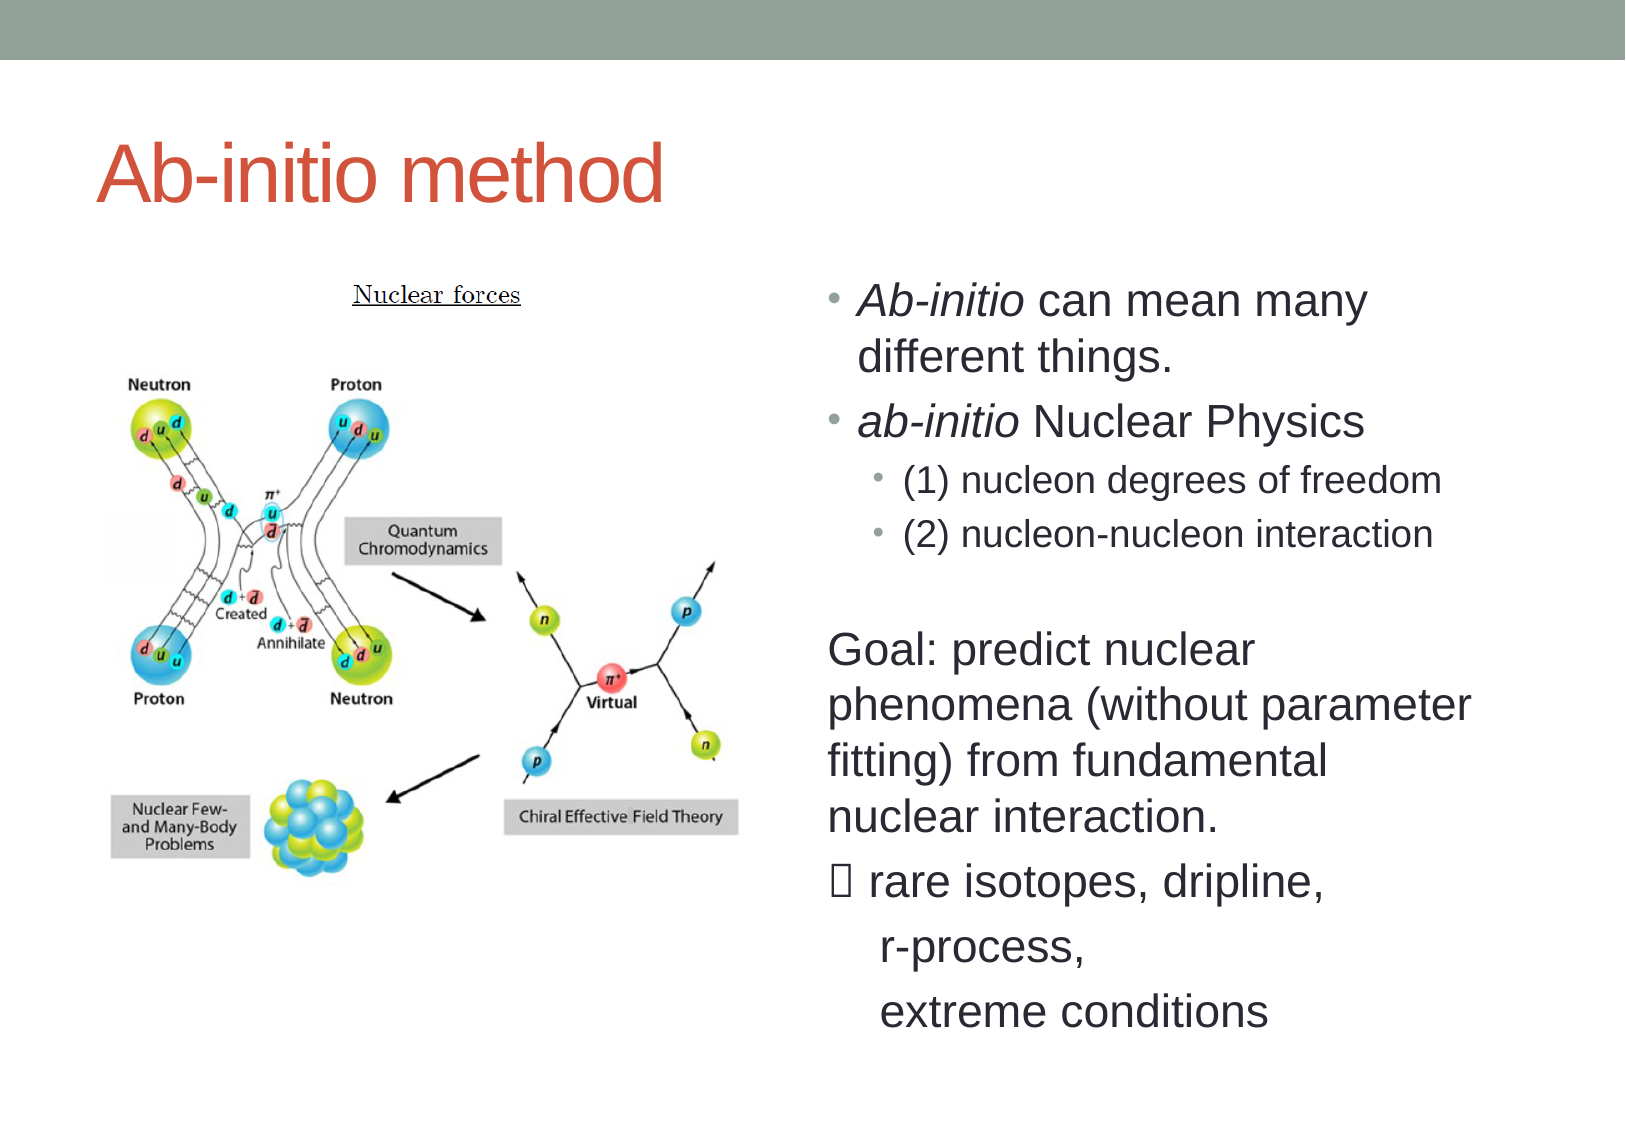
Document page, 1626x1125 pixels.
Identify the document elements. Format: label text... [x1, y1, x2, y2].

title Ab-initio method [81, 87, 1544, 250]
picture [87, 264, 763, 897]
list Ab-initio can mean many different things. ab-initio Nuclear Physics (1) nucleon degrees of freedom (2) nucleon-nucleon interaction Goal: predict nuclear phenomena (without parameter fitting) from fundamental nuclear interaction.  rare isotopes, dripline, r-process, extreme conditions [812, 262, 1488, 1061]
